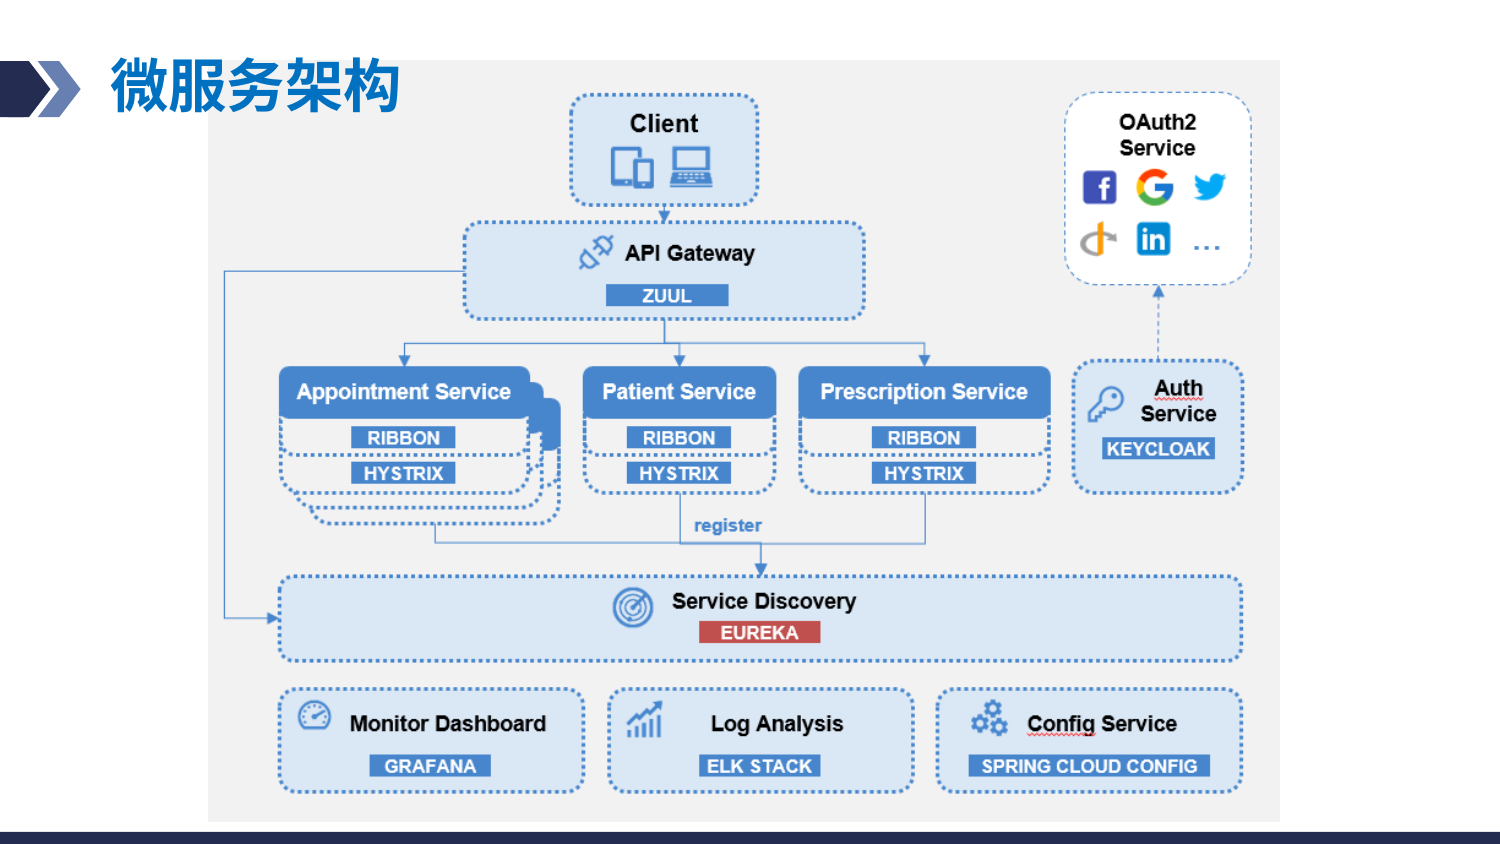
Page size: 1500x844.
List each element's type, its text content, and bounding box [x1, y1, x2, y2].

title 微服务架构 [95, 46, 1303, 132]
picture [208, 60, 1280, 822]
